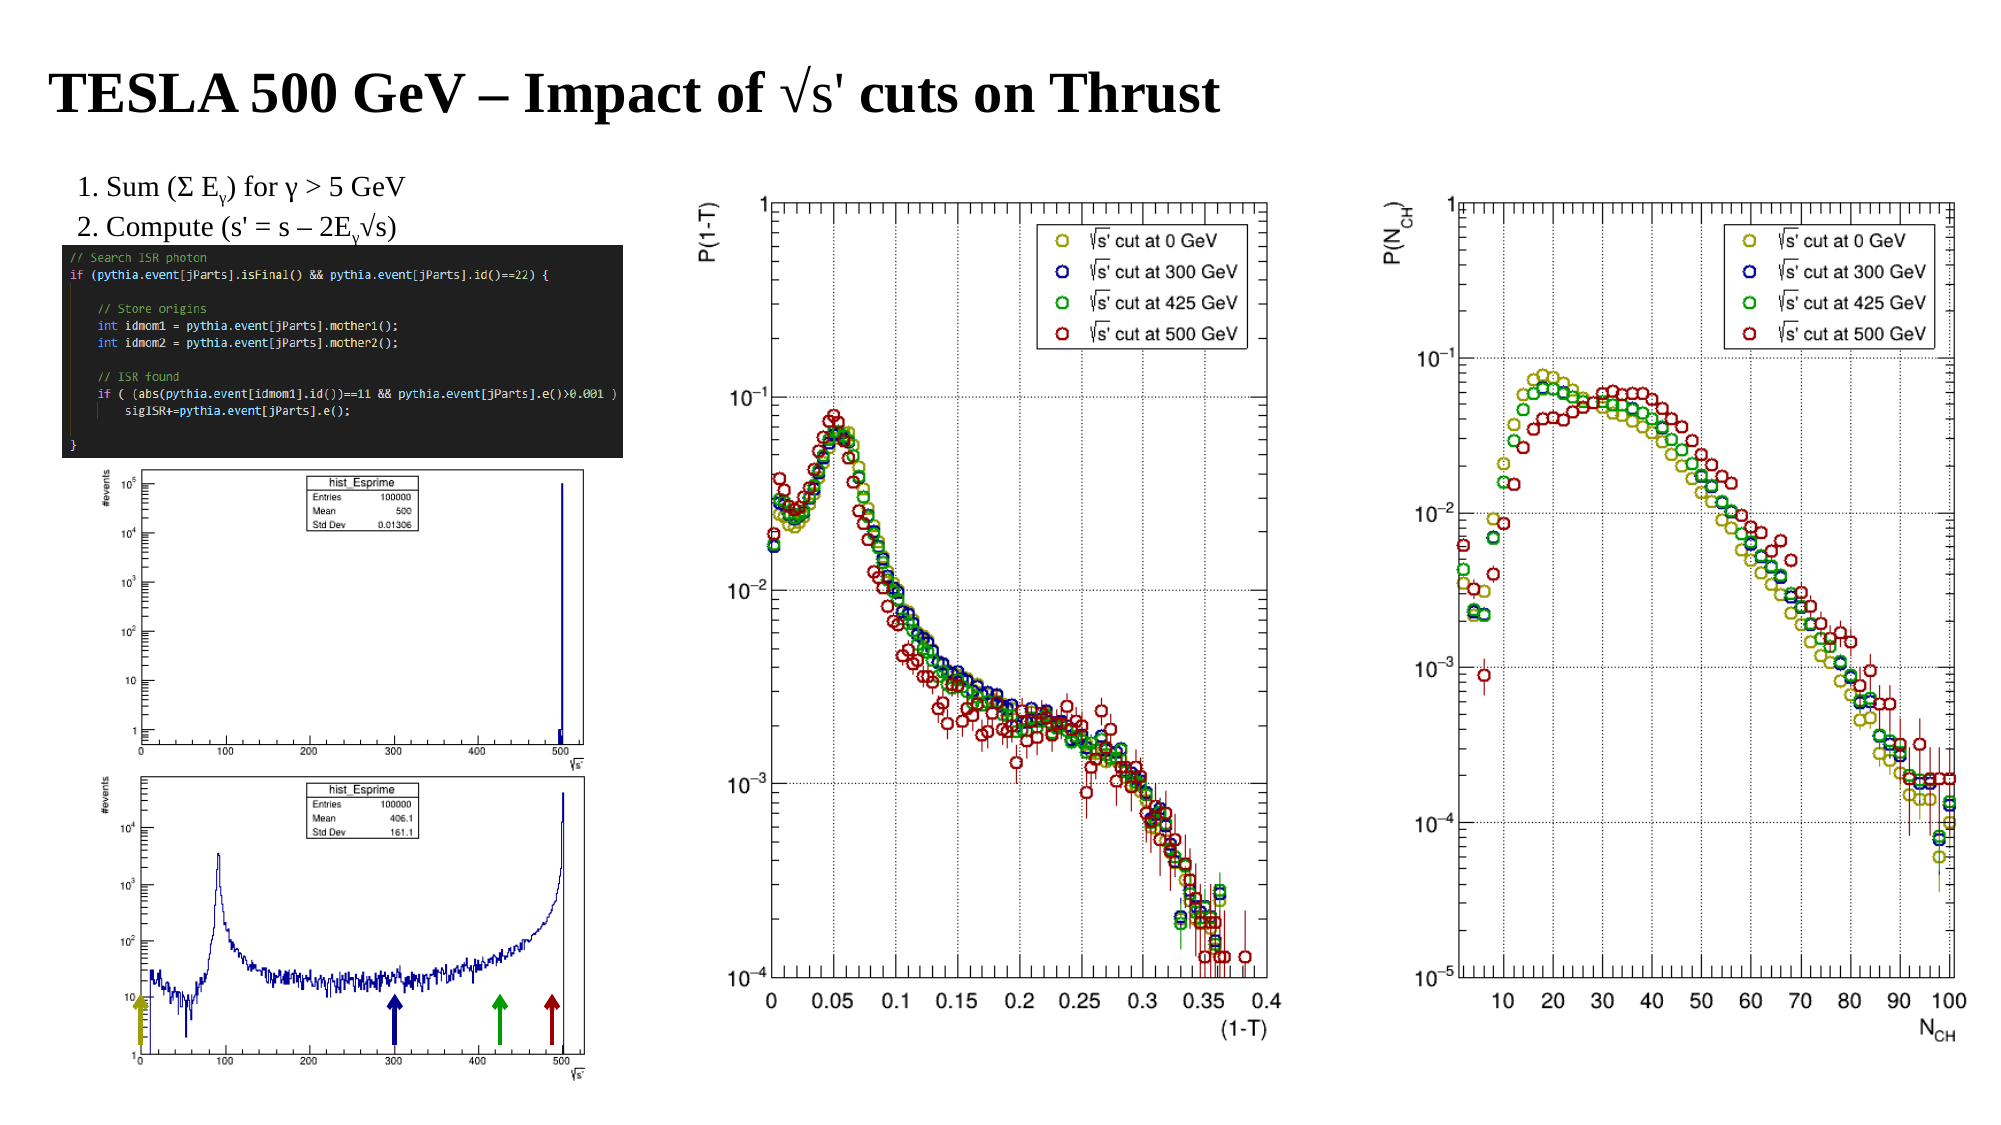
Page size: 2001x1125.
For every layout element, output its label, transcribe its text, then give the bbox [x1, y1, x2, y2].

text_box 1. Sum (Σ Eγ) for γ > 5 GeV 2. Compute (s' = s – 2Eγ√s) [62, 159, 623, 245]
title TESLA 500 GeV – Impact of √s' cuts on Thrust [33, 30, 1971, 157]
picture [97, 464, 588, 1084]
picture [693, 192, 1971, 1045]
picture [62, 245, 623, 458]
